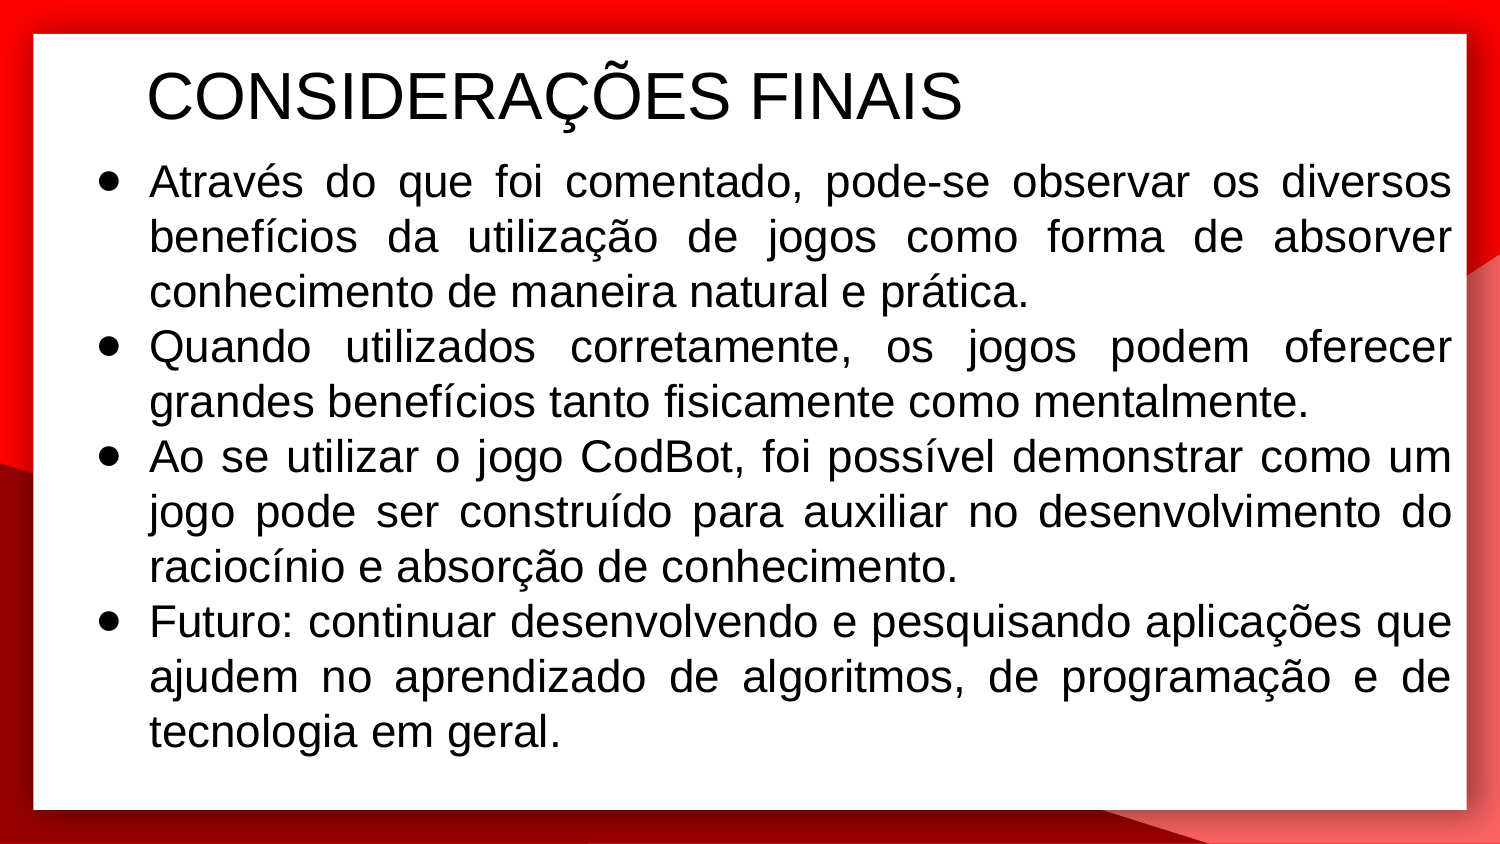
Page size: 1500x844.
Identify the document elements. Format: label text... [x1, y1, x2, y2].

title CONSIDERAÇÕES FINAIS [131, 43, 1363, 136]
list Através do que foi comentado, pode-se observar os diversos benefícios da utilização de jogos como forma de absorver conhecimento de maneira natural e prática. Quando utilizados corretamente, os jogos podem oferecer grandes benefícios tanto fisicamente como mentalmente. Ao se utilizar o jogo CodBot, foi possível demonstrar como um jogo pode ser construído para auxiliar no desenvolvimento do raciocínio e absorção de conhecimento. Futuro: continuar desenvolvendo e pesquisando aplicações que ajudem no aprendizado de algoritmos, de programação e de tecnologia em geral. [59, 136, 1469, 771]
